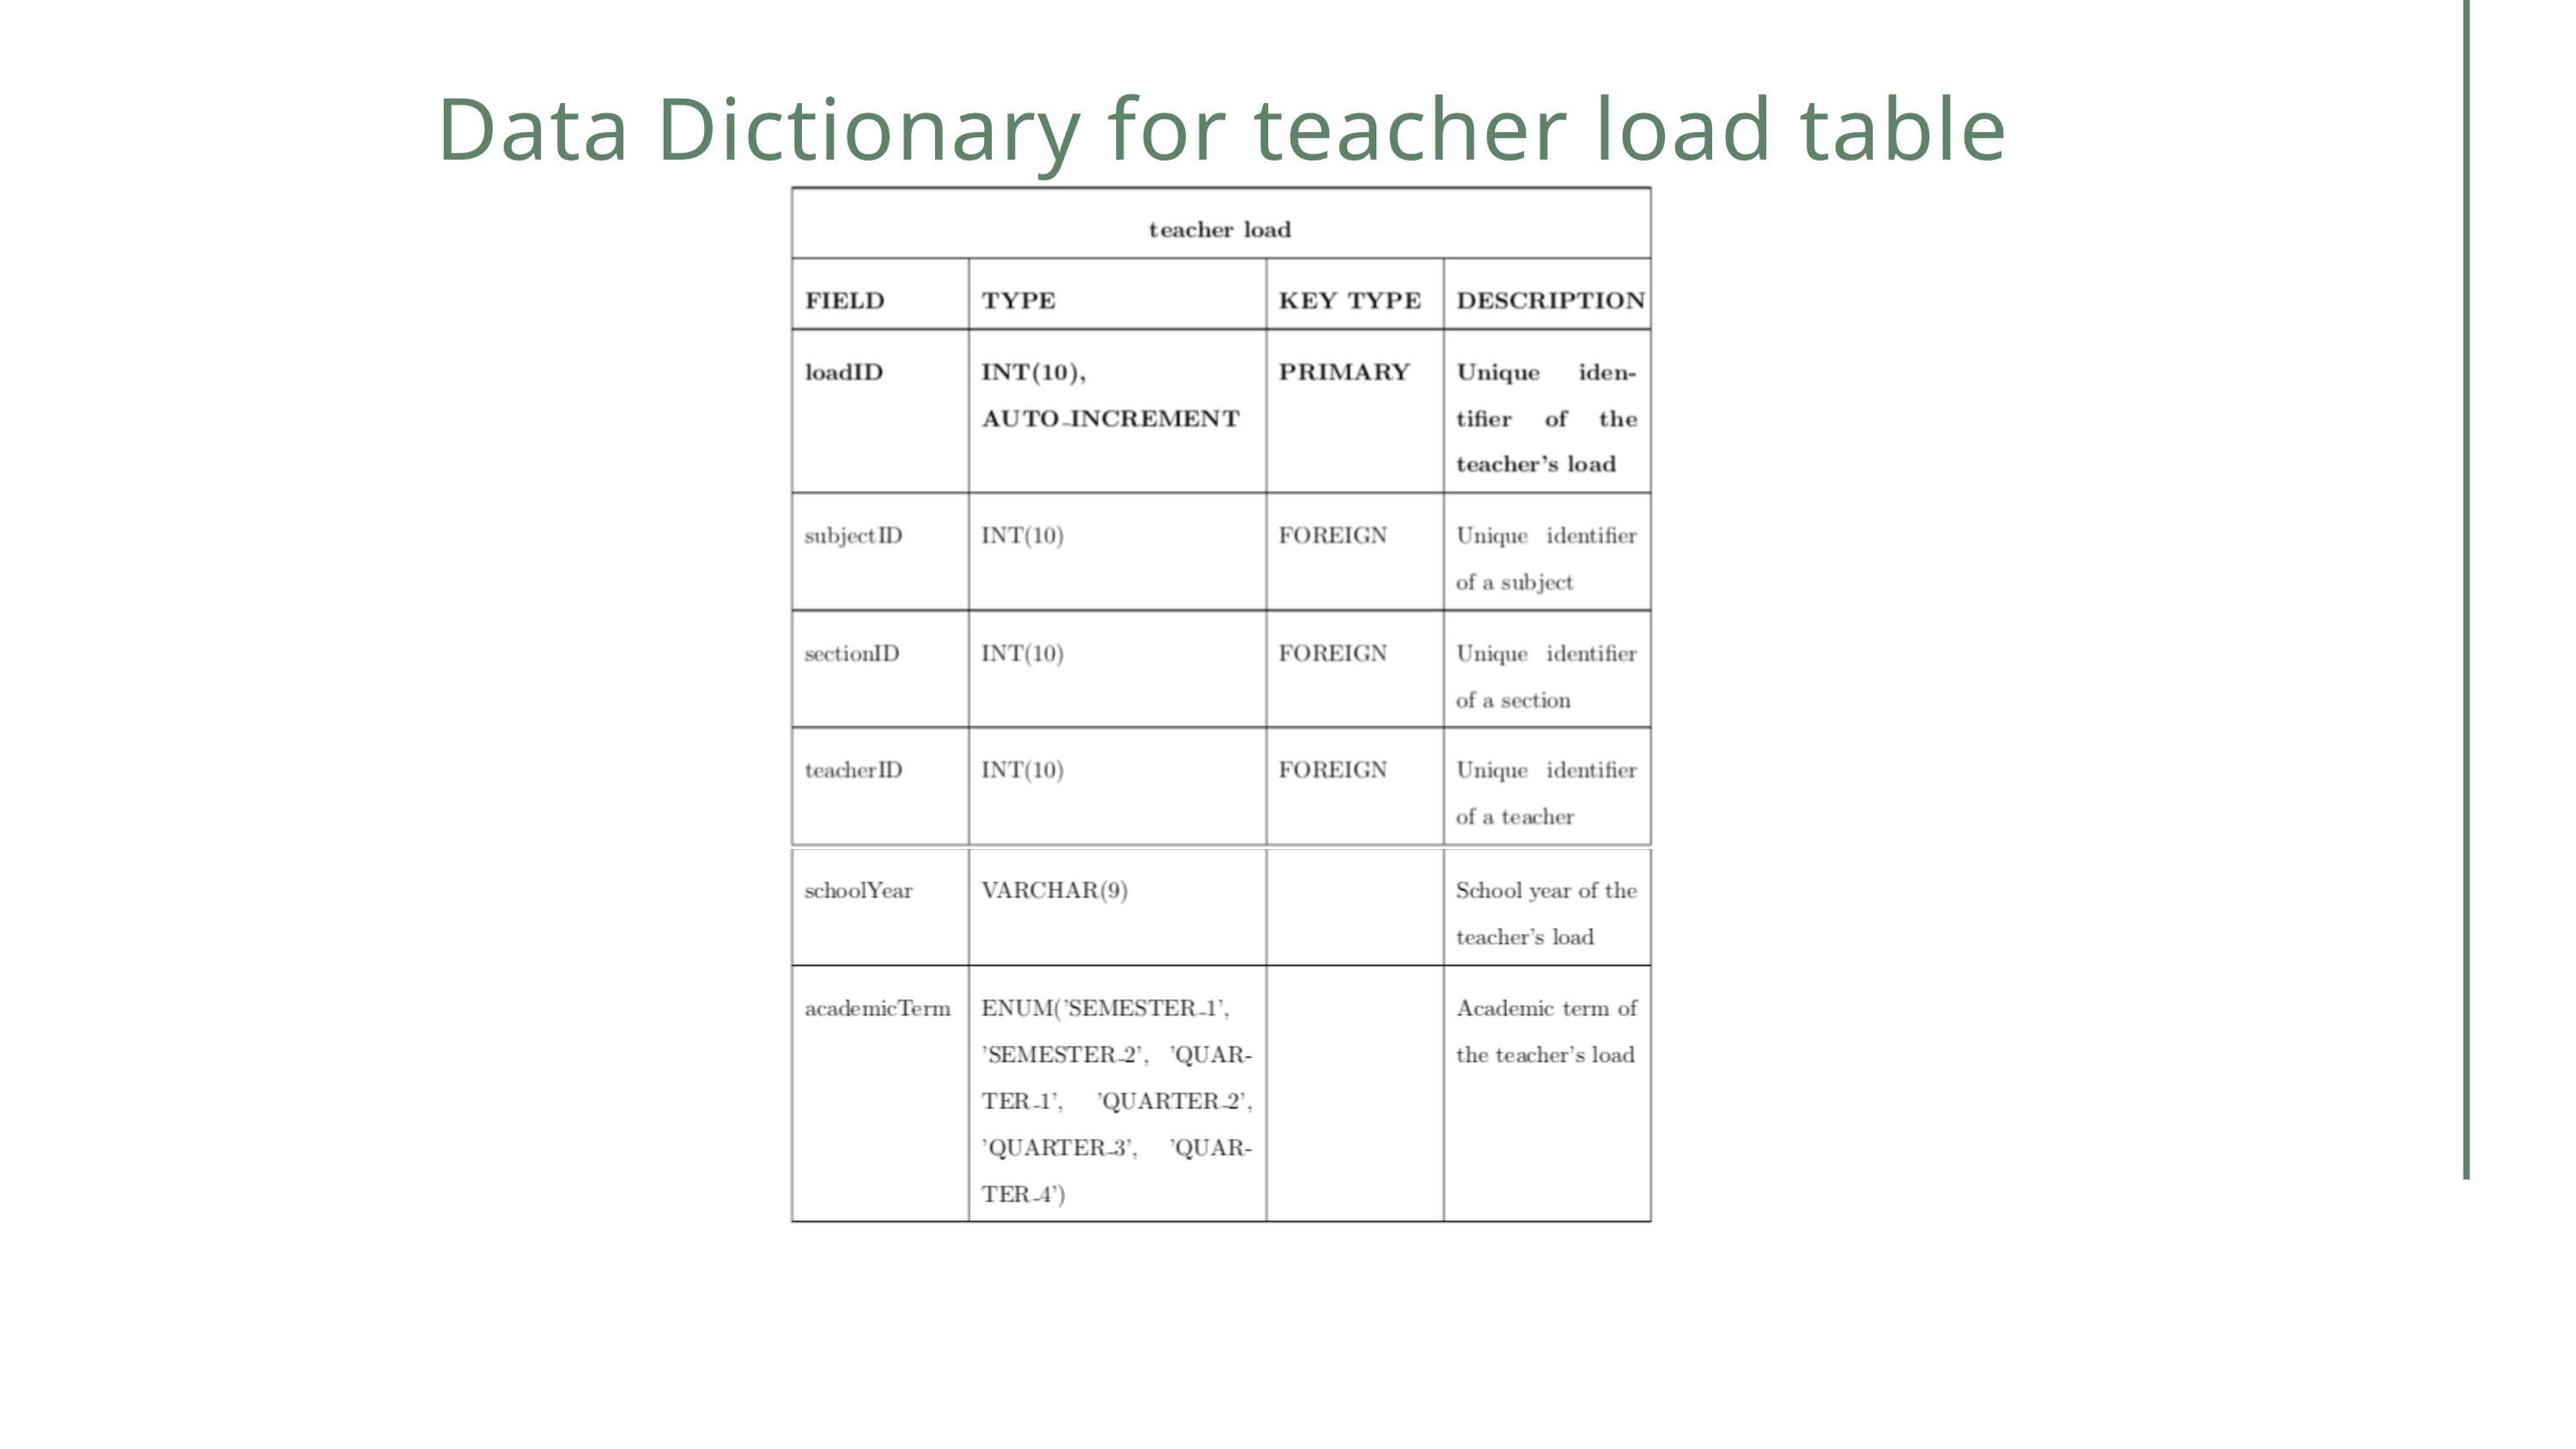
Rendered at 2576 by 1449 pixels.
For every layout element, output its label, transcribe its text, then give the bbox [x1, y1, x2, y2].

text_box Data Dictionary for teacher load table [98, 69, 2350, 178]
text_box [2395, 0, 2532, 1403]
picture [784, 179, 1664, 1234]
